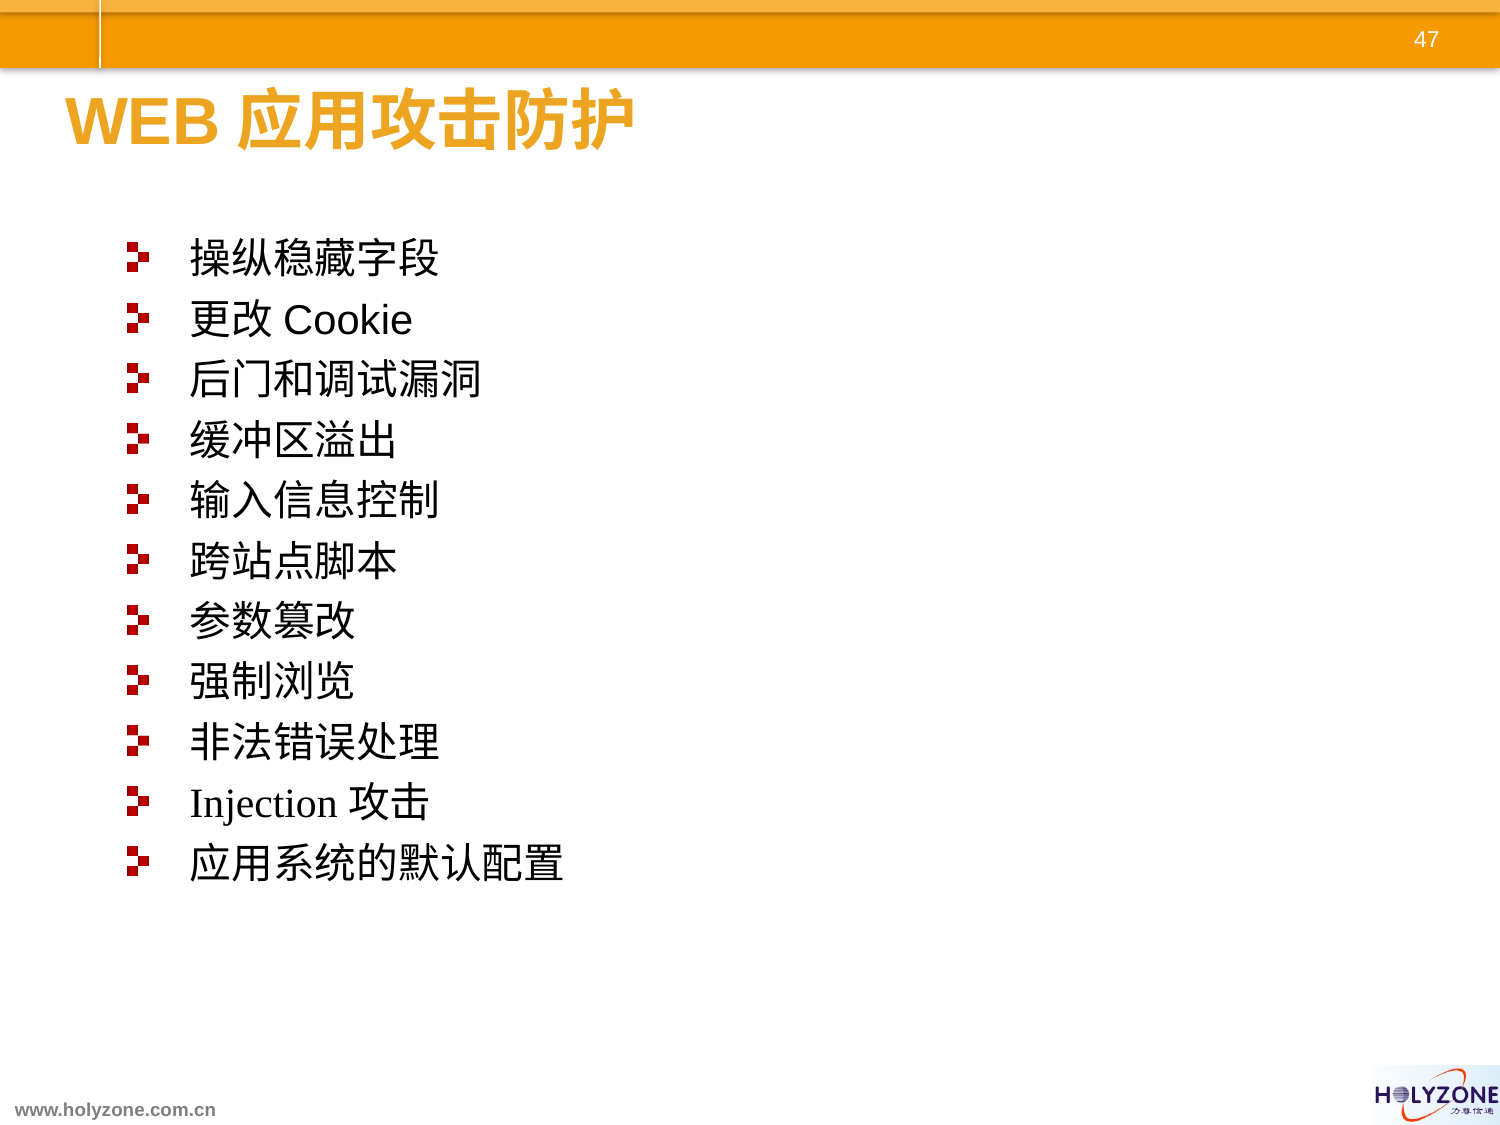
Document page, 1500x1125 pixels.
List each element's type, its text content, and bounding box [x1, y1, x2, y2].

picture [127, 665, 149, 695]
picture [127, 725, 149, 756]
title WEB应用攻击防护 [49, 69, 1326, 274]
picture [127, 846, 149, 876]
picture [127, 242, 149, 272]
picture [127, 363, 149, 393]
picture [127, 786, 149, 816]
picture [127, 303, 149, 333]
picture [127, 544, 149, 574]
picture [127, 423, 149, 454]
picture [127, 484, 149, 514]
text_box 操纵稳藏字段 更改Cookie 后门和调试漏洞 缓冲区溢出 输入信息控制 跨站点脚本 参数篡改 强制浏览 非法错误处理 Injection攻击 应用系统的默认配置 [112, 224, 1388, 888]
picture [1372, 1065, 1500, 1125]
picture [127, 605, 149, 635]
